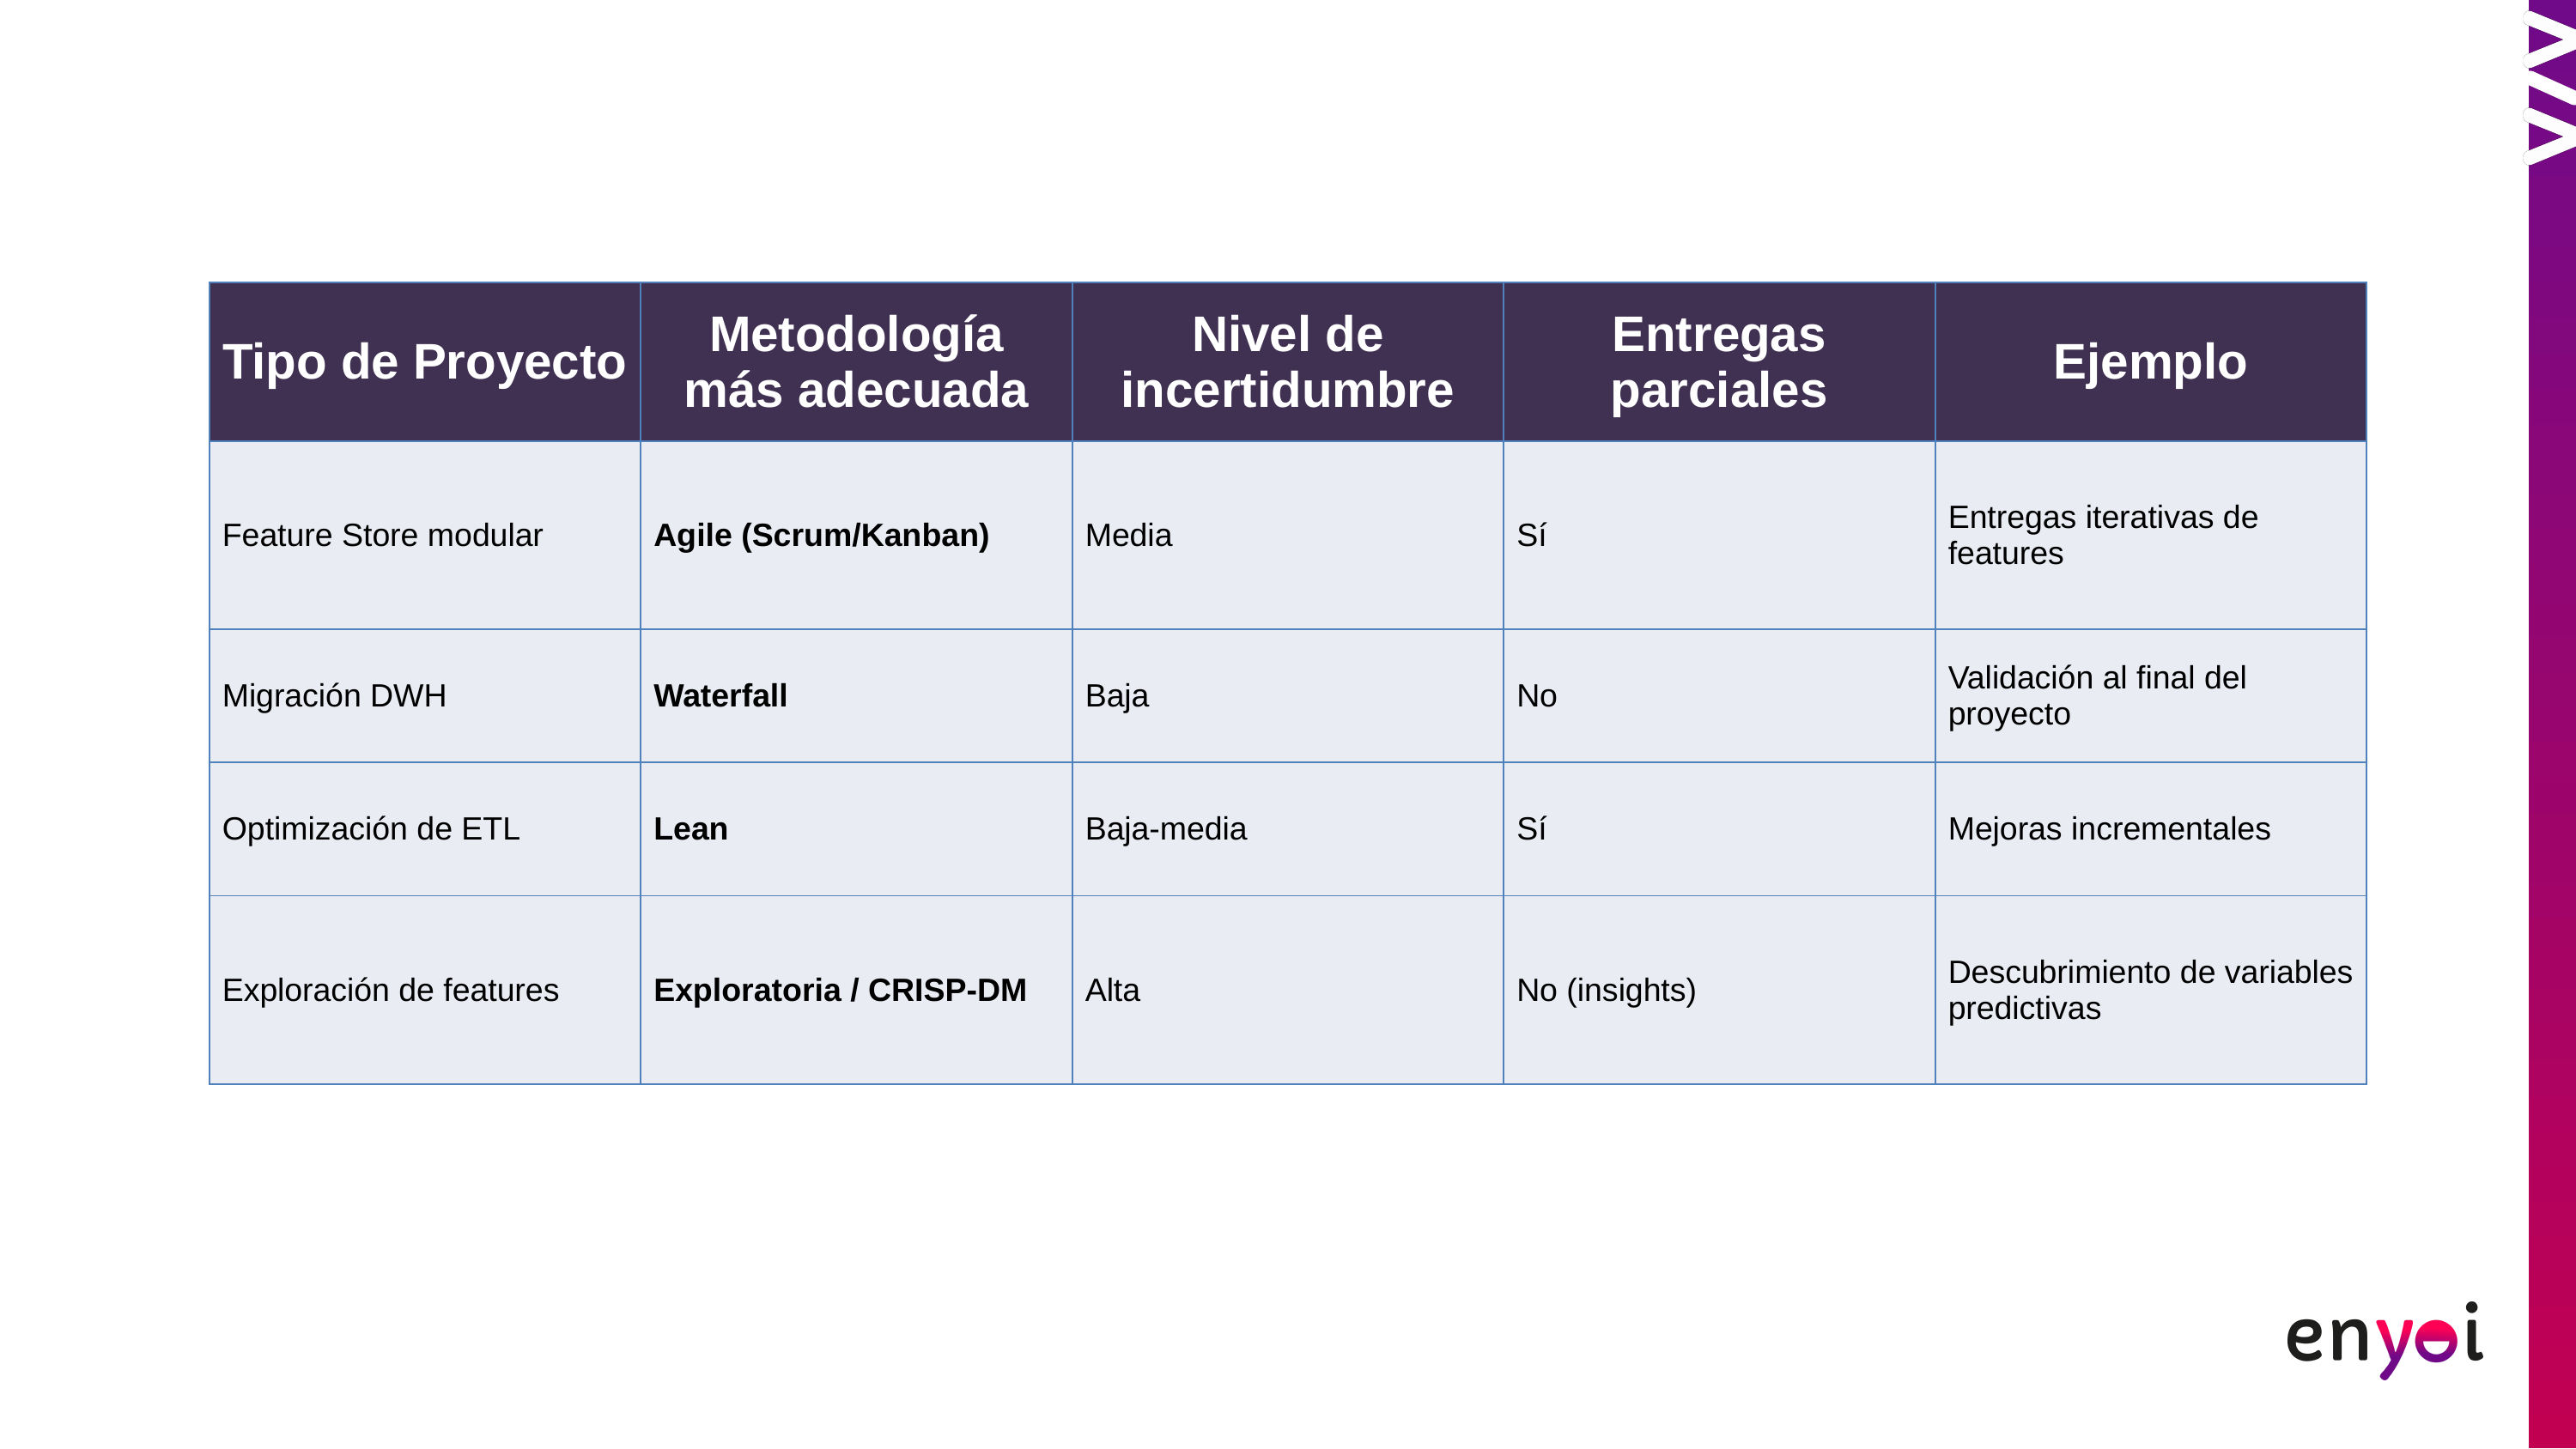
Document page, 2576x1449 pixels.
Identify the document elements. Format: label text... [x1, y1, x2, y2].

table_cell Media [1073, 442, 1503, 628]
text_box [2287, 1301, 2483, 1380]
table_header Nivel de incertidumbre [1073, 283, 1503, 440]
table_cell Descubrimiento de variables predictivas [1936, 896, 2366, 1083]
table_cell Alta [1073, 896, 1503, 1083]
table_cell No [1504, 630, 1935, 761]
table_cell Validación al final del proyecto [1936, 630, 2366, 761]
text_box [2520, 0, 2576, 1449]
table_cell Mejoras incrementales [1936, 763, 2366, 895]
table_cell Exploratoria / CRISP-DM [641, 896, 1072, 1083]
table_cell Baja-media [1073, 763, 1503, 895]
table_cell Baja [1073, 630, 1503, 761]
table_cell Migración DWH [210, 630, 640, 761]
table_header Tipo de Proyecto [210, 283, 640, 440]
table_cell Feature Store modular [210, 442, 640, 628]
table_cell Exploración de features [210, 896, 640, 1083]
table_cell Entregas iterativas de features [1936, 442, 2366, 628]
table_cell No (insights) [1504, 896, 1935, 1083]
table_cell Sí [1504, 763, 1935, 895]
table_cell Optimización de ETL [210, 763, 640, 895]
table_cell Sí [1504, 442, 1935, 628]
table_header Metodología más adecuada [641, 283, 1072, 440]
table_cell Lean [641, 763, 1072, 895]
table_cell Waterfall [641, 630, 1072, 761]
table_header Ejemplo [1936, 283, 2366, 440]
table_cell Agile (Scrum/Kanban) [641, 442, 1072, 628]
table_header Entregas parciales [1504, 283, 1935, 440]
